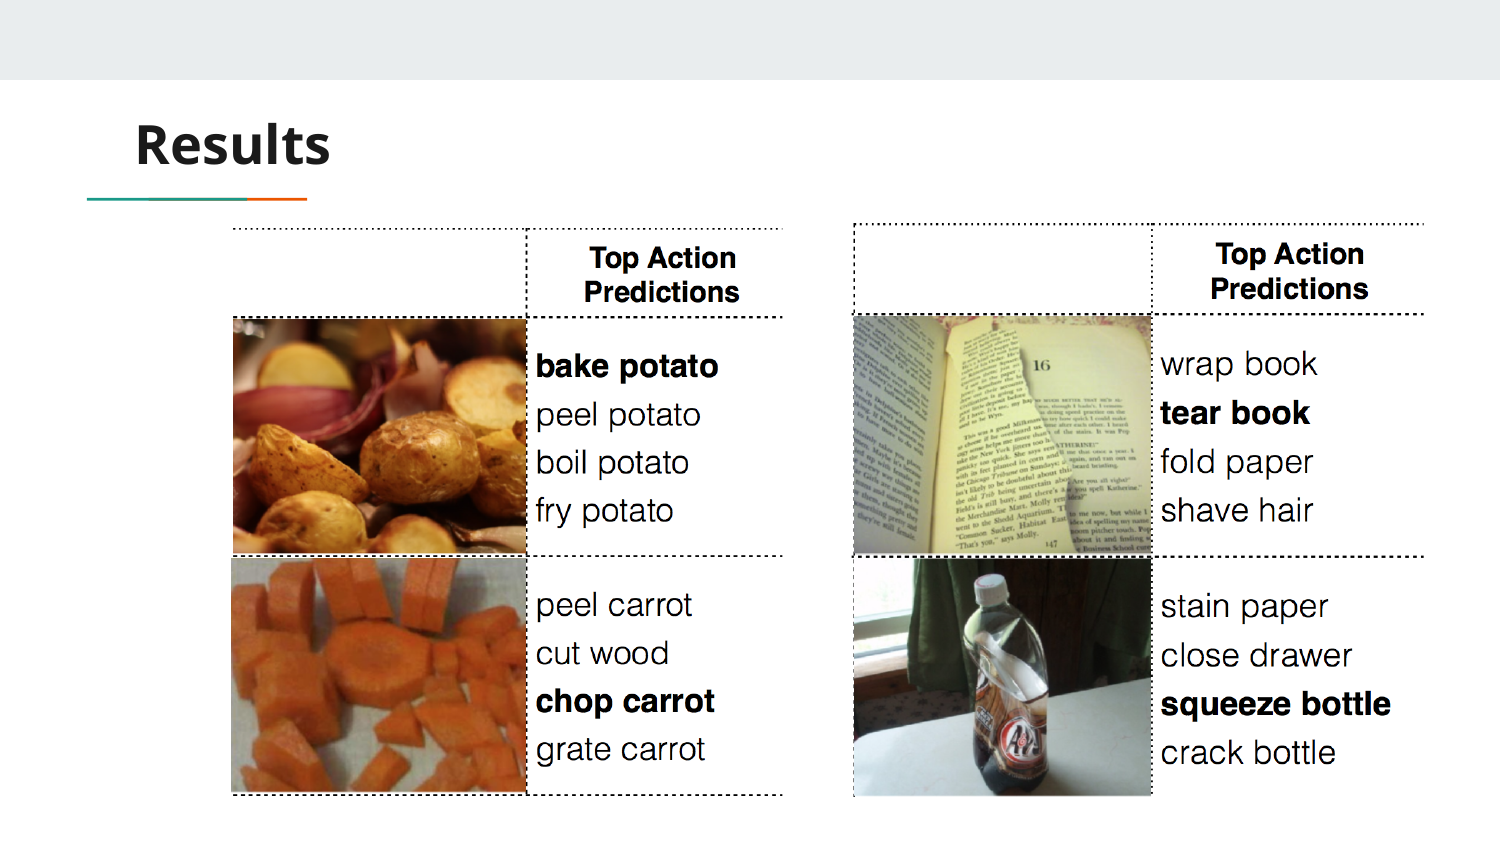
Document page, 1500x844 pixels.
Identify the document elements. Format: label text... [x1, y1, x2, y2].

picture [229, 223, 783, 797]
picture [851, 223, 1424, 797]
title Results [119, 94, 1381, 183]
